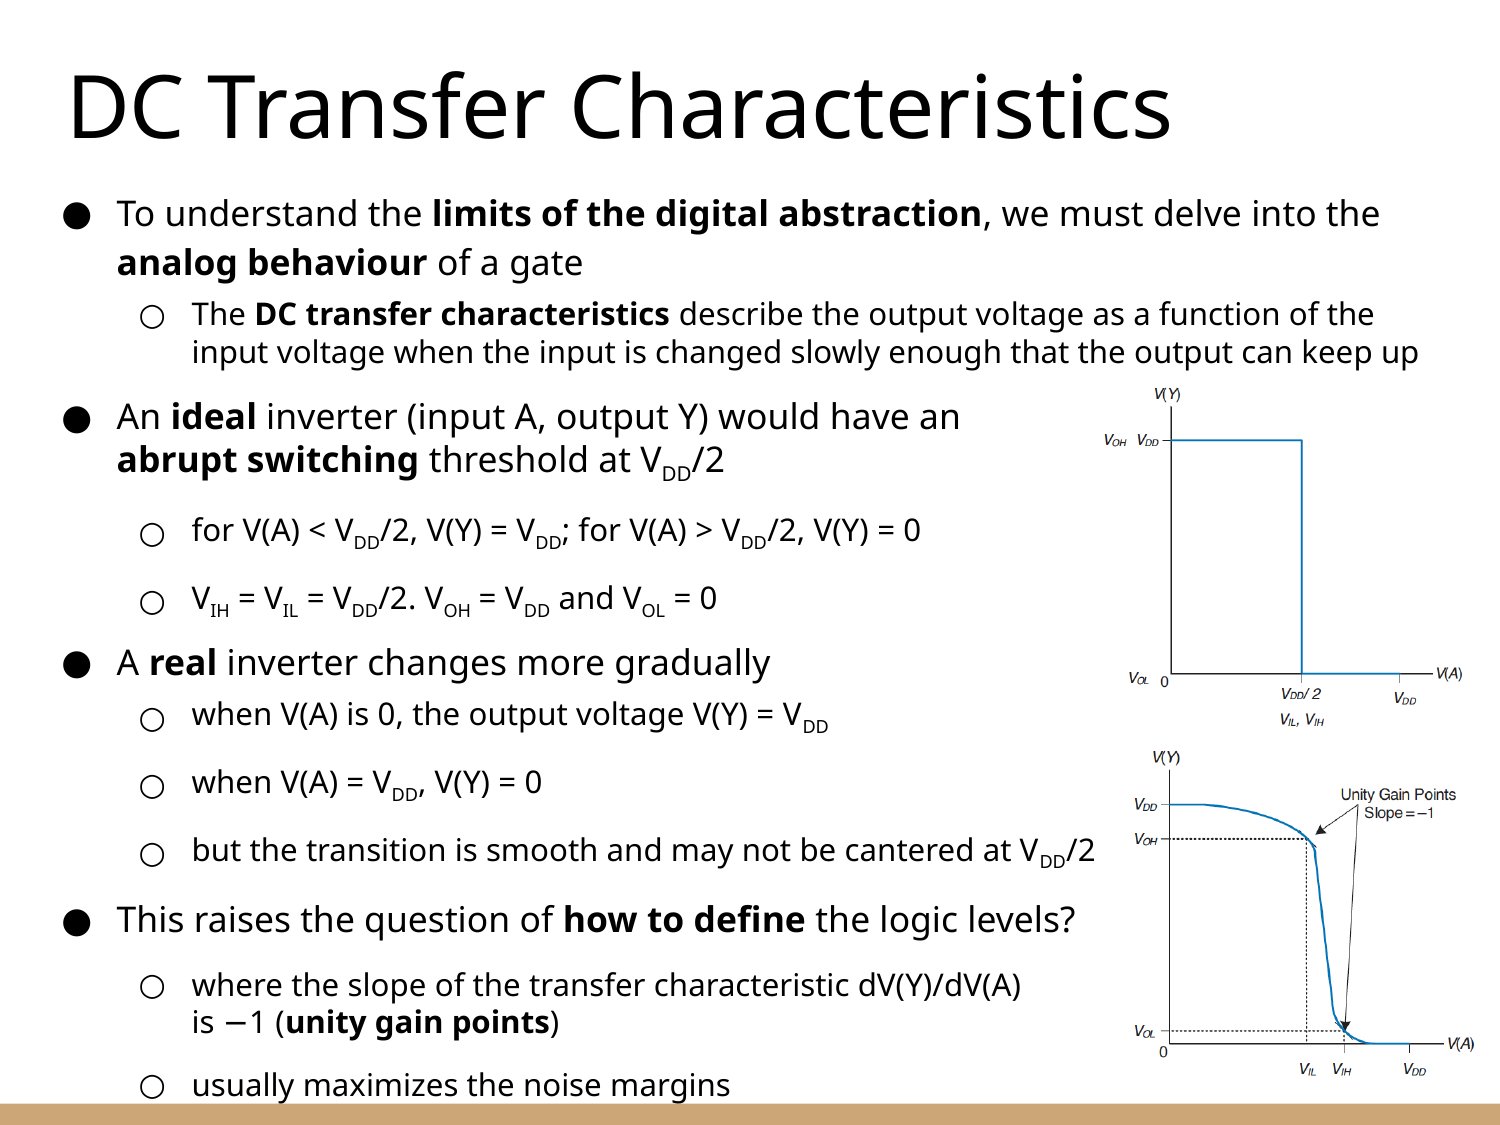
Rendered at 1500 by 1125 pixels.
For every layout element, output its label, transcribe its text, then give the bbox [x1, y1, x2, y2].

picture [1125, 738, 1486, 1094]
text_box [1085, 372, 1480, 732]
title DC Transfer Characteristics [51, 69, 1449, 172]
list To understand the limits of the digital abstraction, we must delve into the analog behaviour of a gate The DC transfer characteristics describe the output voltage as a function of the input voltage when the input is changed slowly enough that the output can keep up An ideal inverter (input A, output Y) would have an abrupt switching threshold at VDD/2 for V(A) < VDD/2, V(Y) = VDD; for V(A) > VDD/2, V(Y) = 0 VIH = VIL = VDD/2. VOH = VDD and VOL = 0 A real inverter changes more gradually when V(A) is 0, the output voltage V(Y) = VDD when V(A) = VDD, V(Y) = 0 but the transition is smooth and may not be cantered at VDD/2 This raises the question of how to define the logic levels? where the slope of the transfer characteristic dV(Y)/dV(A) is −1 (unity gain points) usually maximizes the noise margins [26, 169, 1474, 1080]
